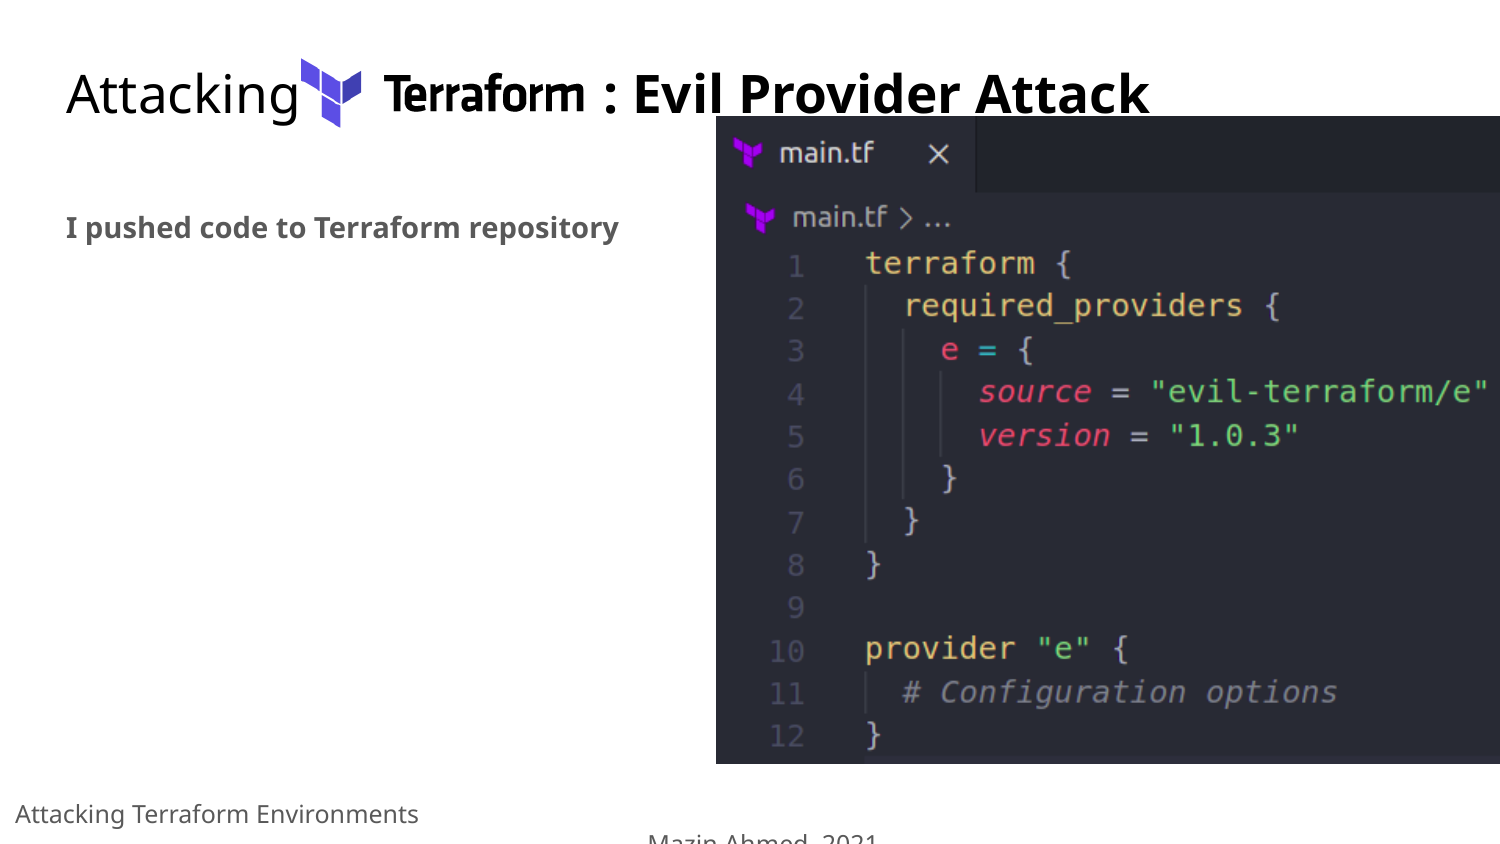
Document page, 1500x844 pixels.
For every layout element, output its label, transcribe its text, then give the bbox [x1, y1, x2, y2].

title Attacking : Evil Provider Attack [51, 45, 1449, 140]
picture [301, 58, 585, 128]
picture [715, 116, 1500, 764]
text_box Attacking Terraform Environments Mazin Ahmed, 2021 [0, 783, 1500, 844]
list I pushed code to Terraform repository [51, 189, 708, 750]
